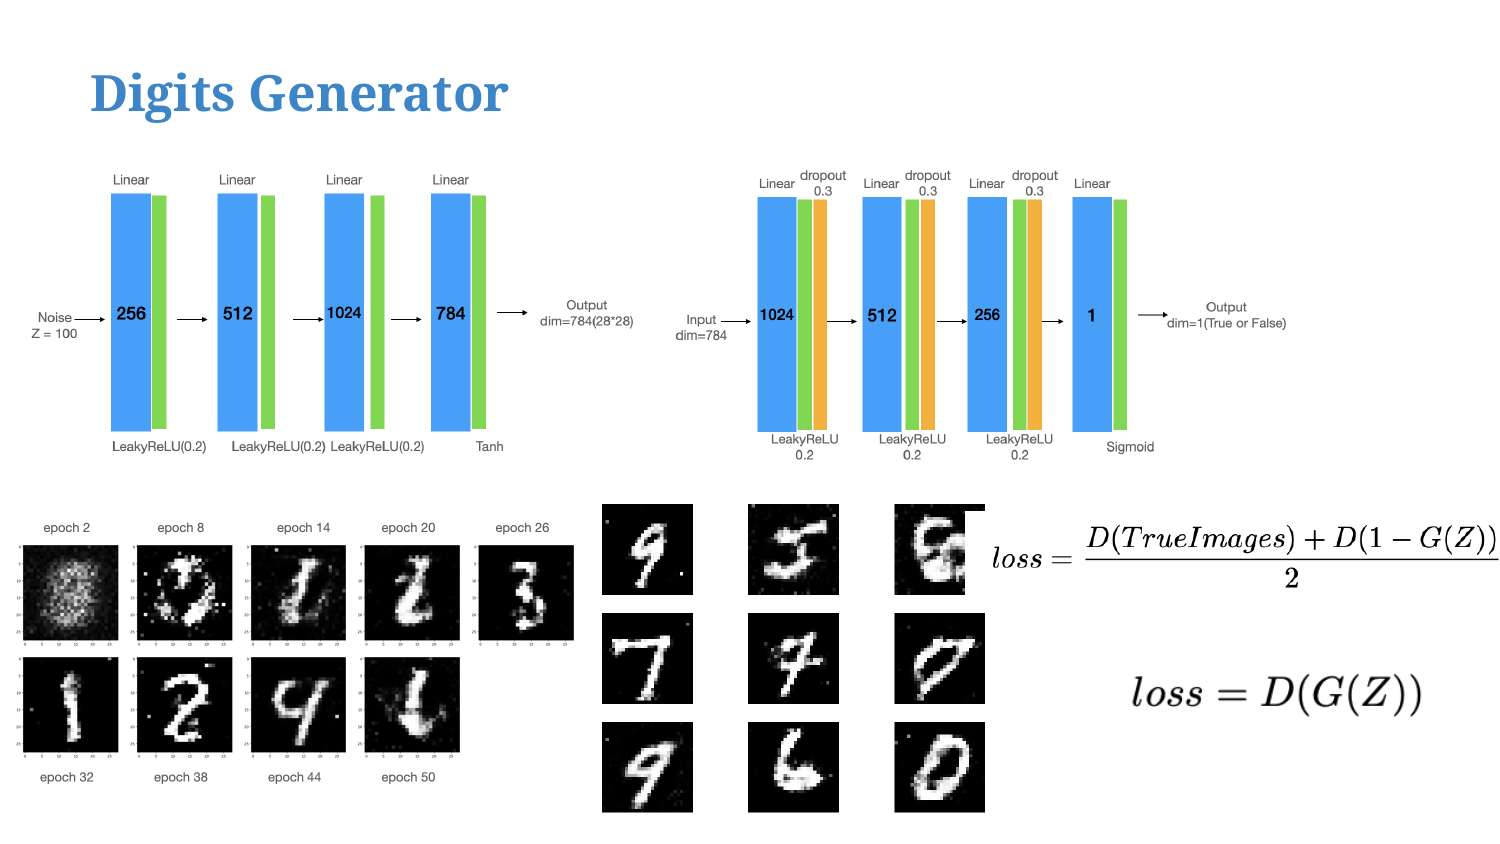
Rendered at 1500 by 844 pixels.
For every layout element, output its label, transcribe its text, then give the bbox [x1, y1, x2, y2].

text_box Digits Generator [0, 37, 694, 137]
picture [0, 497, 1500, 819]
picture [1096, 640, 1485, 745]
picture [24, 153, 1309, 473]
